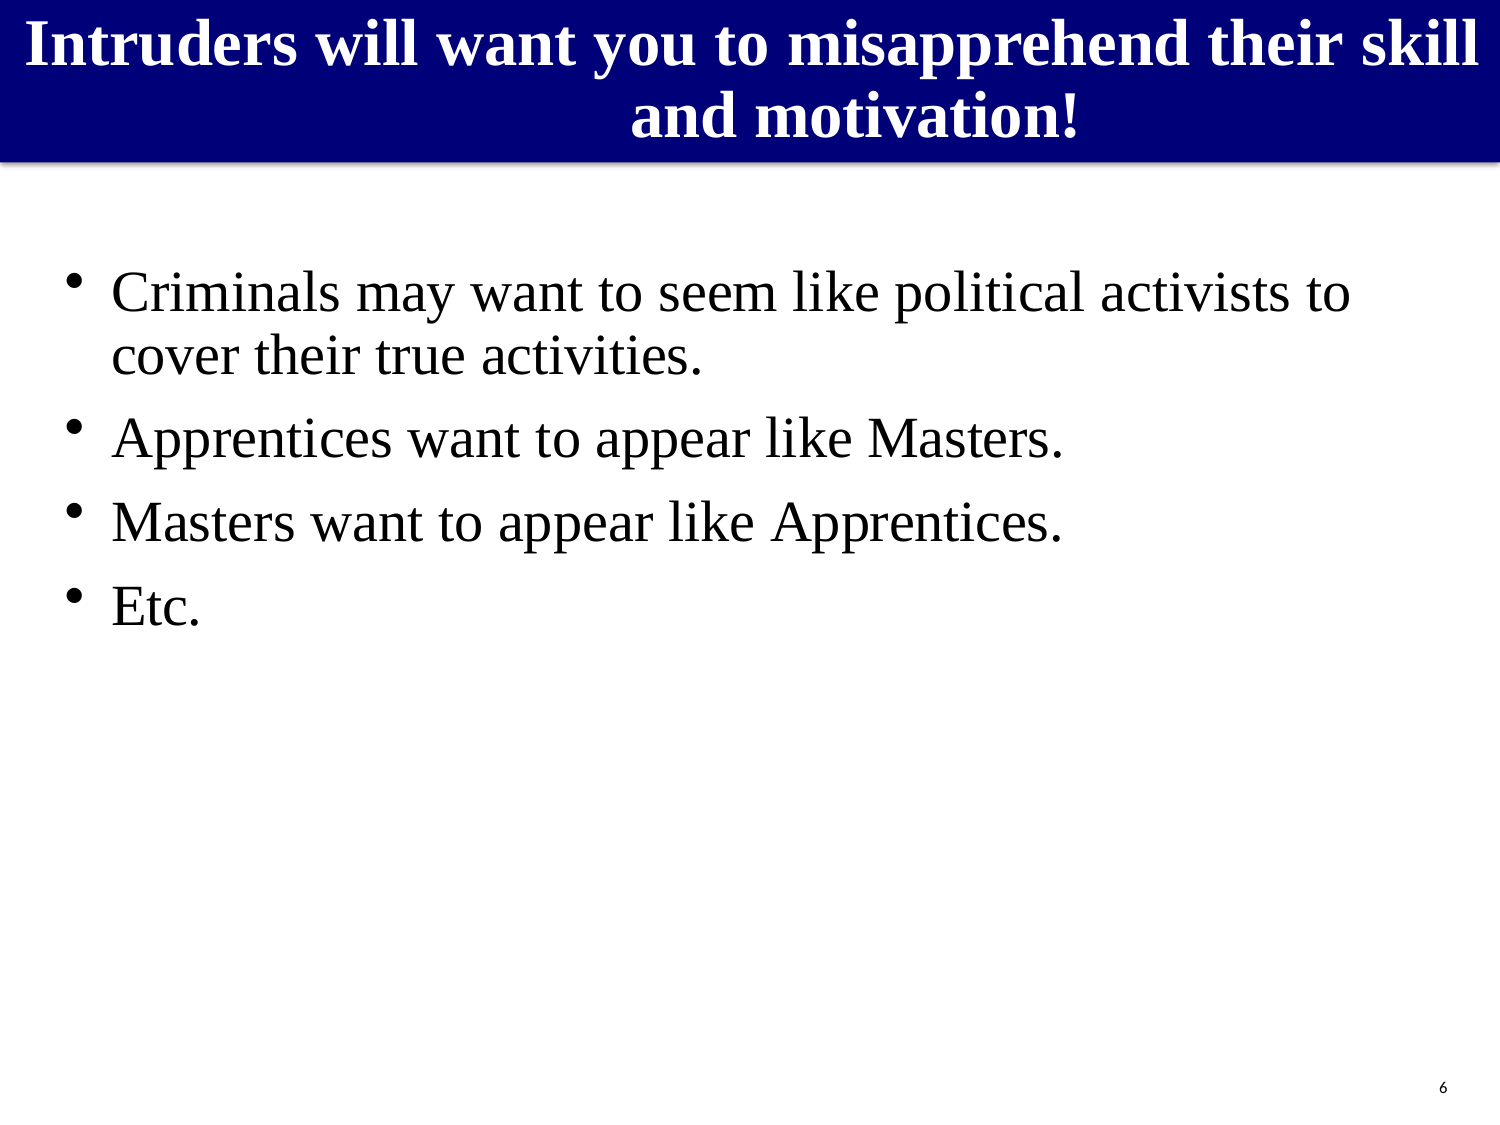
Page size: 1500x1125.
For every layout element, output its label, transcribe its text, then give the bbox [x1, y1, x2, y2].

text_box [0, 0, 1500, 204]
text_box Criminals may want to seem like political activists to cover their true activities. Apprentices want to appear like Masters. Masters want to appear like Apprentices. Etc. [62, 250, 1491, 804]
text_box 6 [1437, 1074, 1450, 1097]
